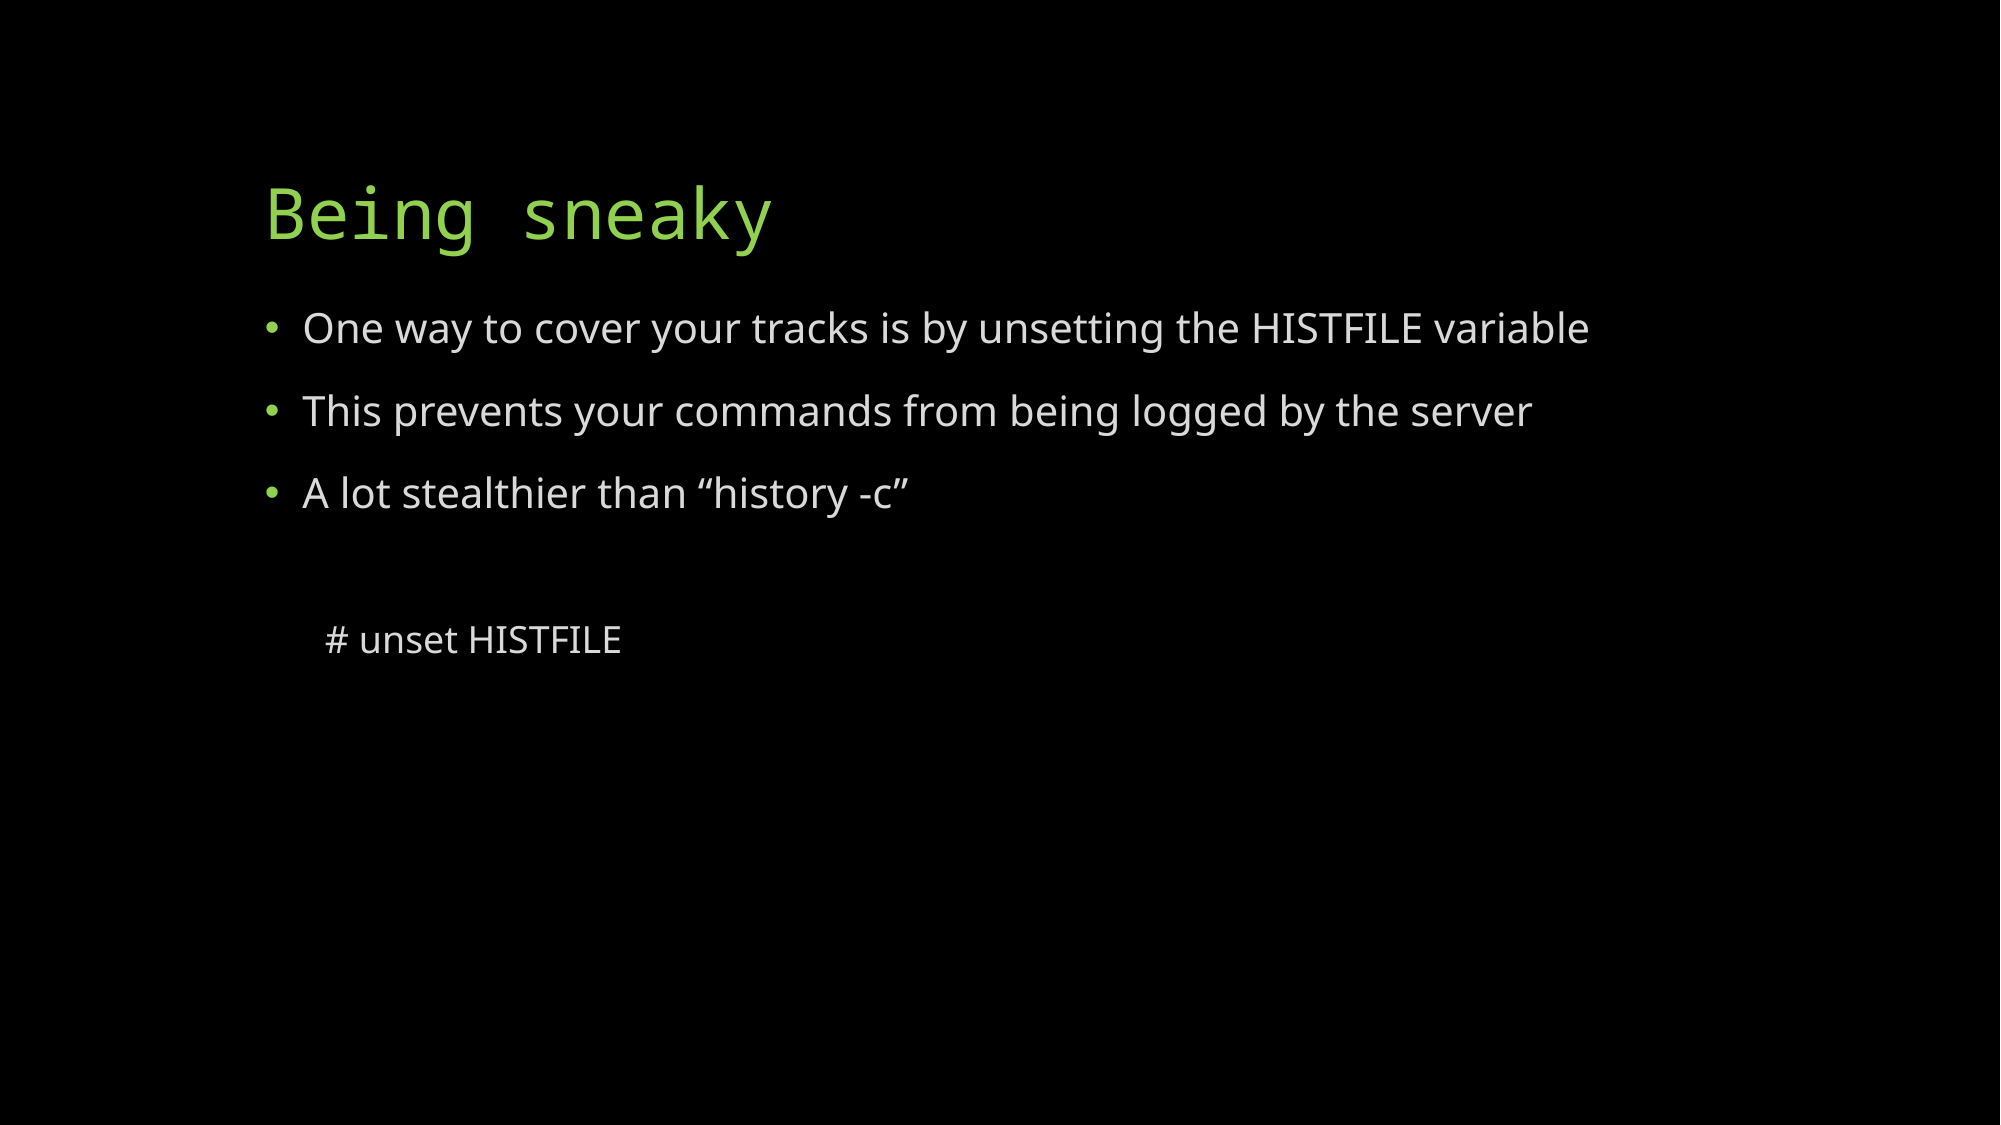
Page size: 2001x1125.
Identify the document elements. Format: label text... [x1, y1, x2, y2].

list One way to cover your tracks is by unsetting the HISTFILE variable This prevents your commands from being logged by the server A lot stealthier than “history -c” # unset HISTFILE [249, 299, 1750, 1000]
title Being sneaky [249, 75, 1750, 263]
